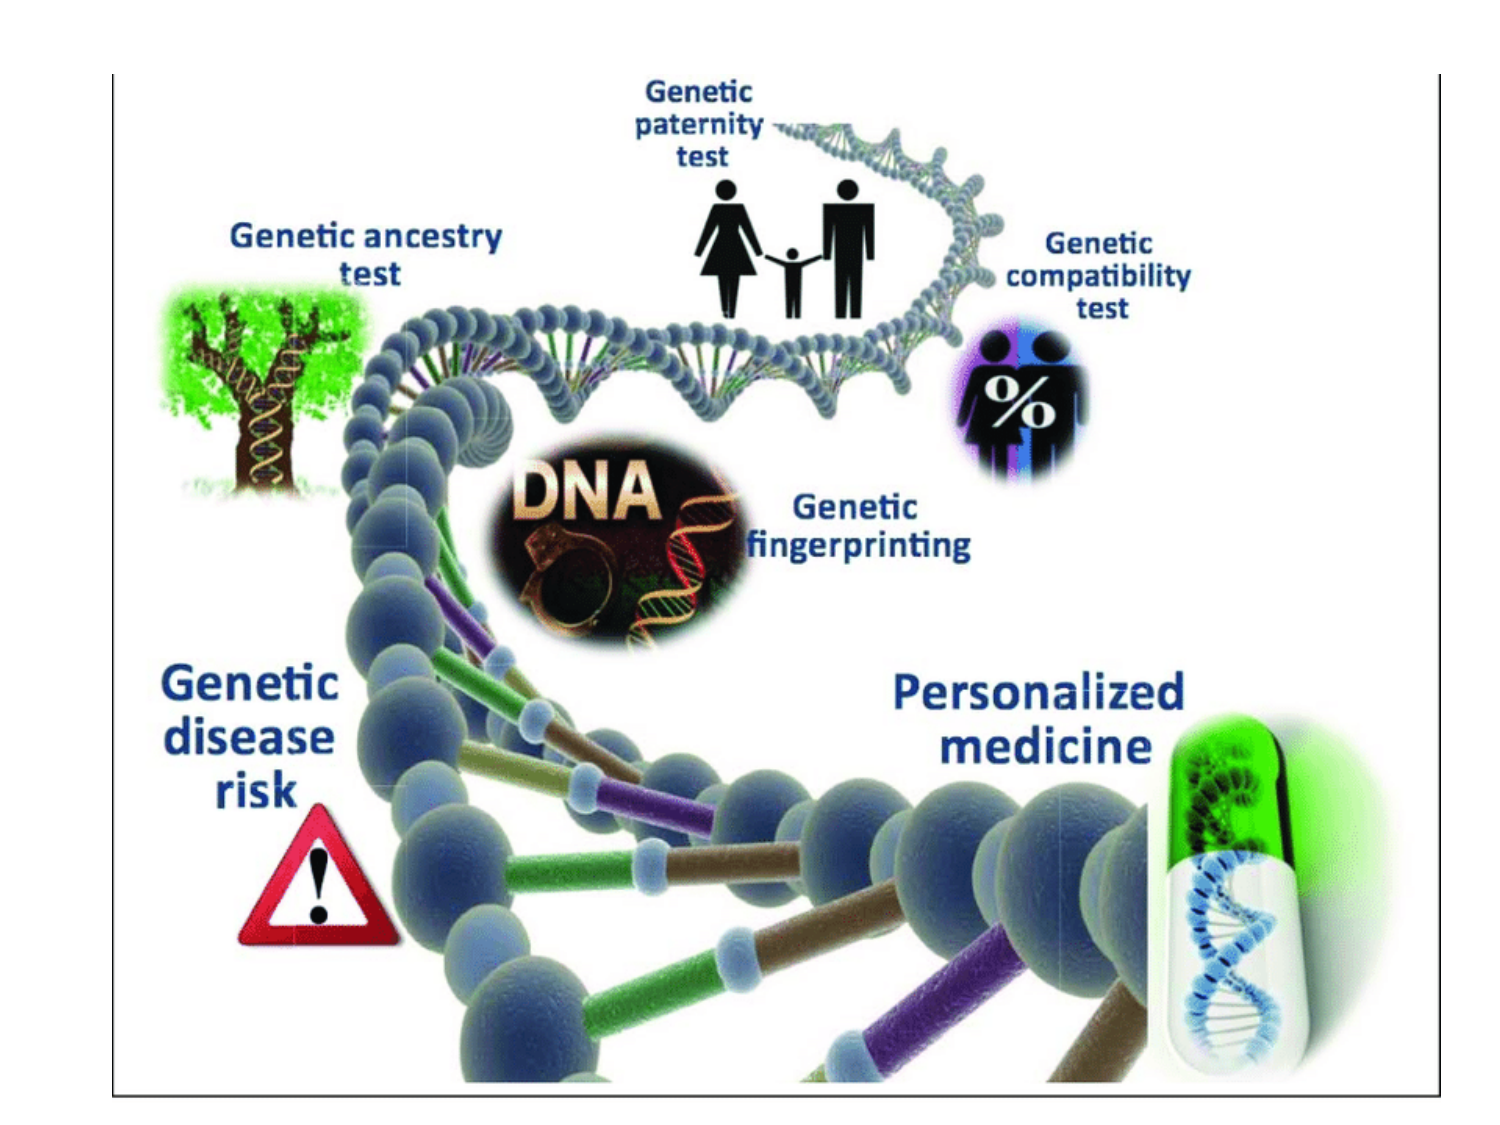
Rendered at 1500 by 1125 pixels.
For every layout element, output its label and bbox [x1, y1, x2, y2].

picture [111, 74, 1441, 1124]
